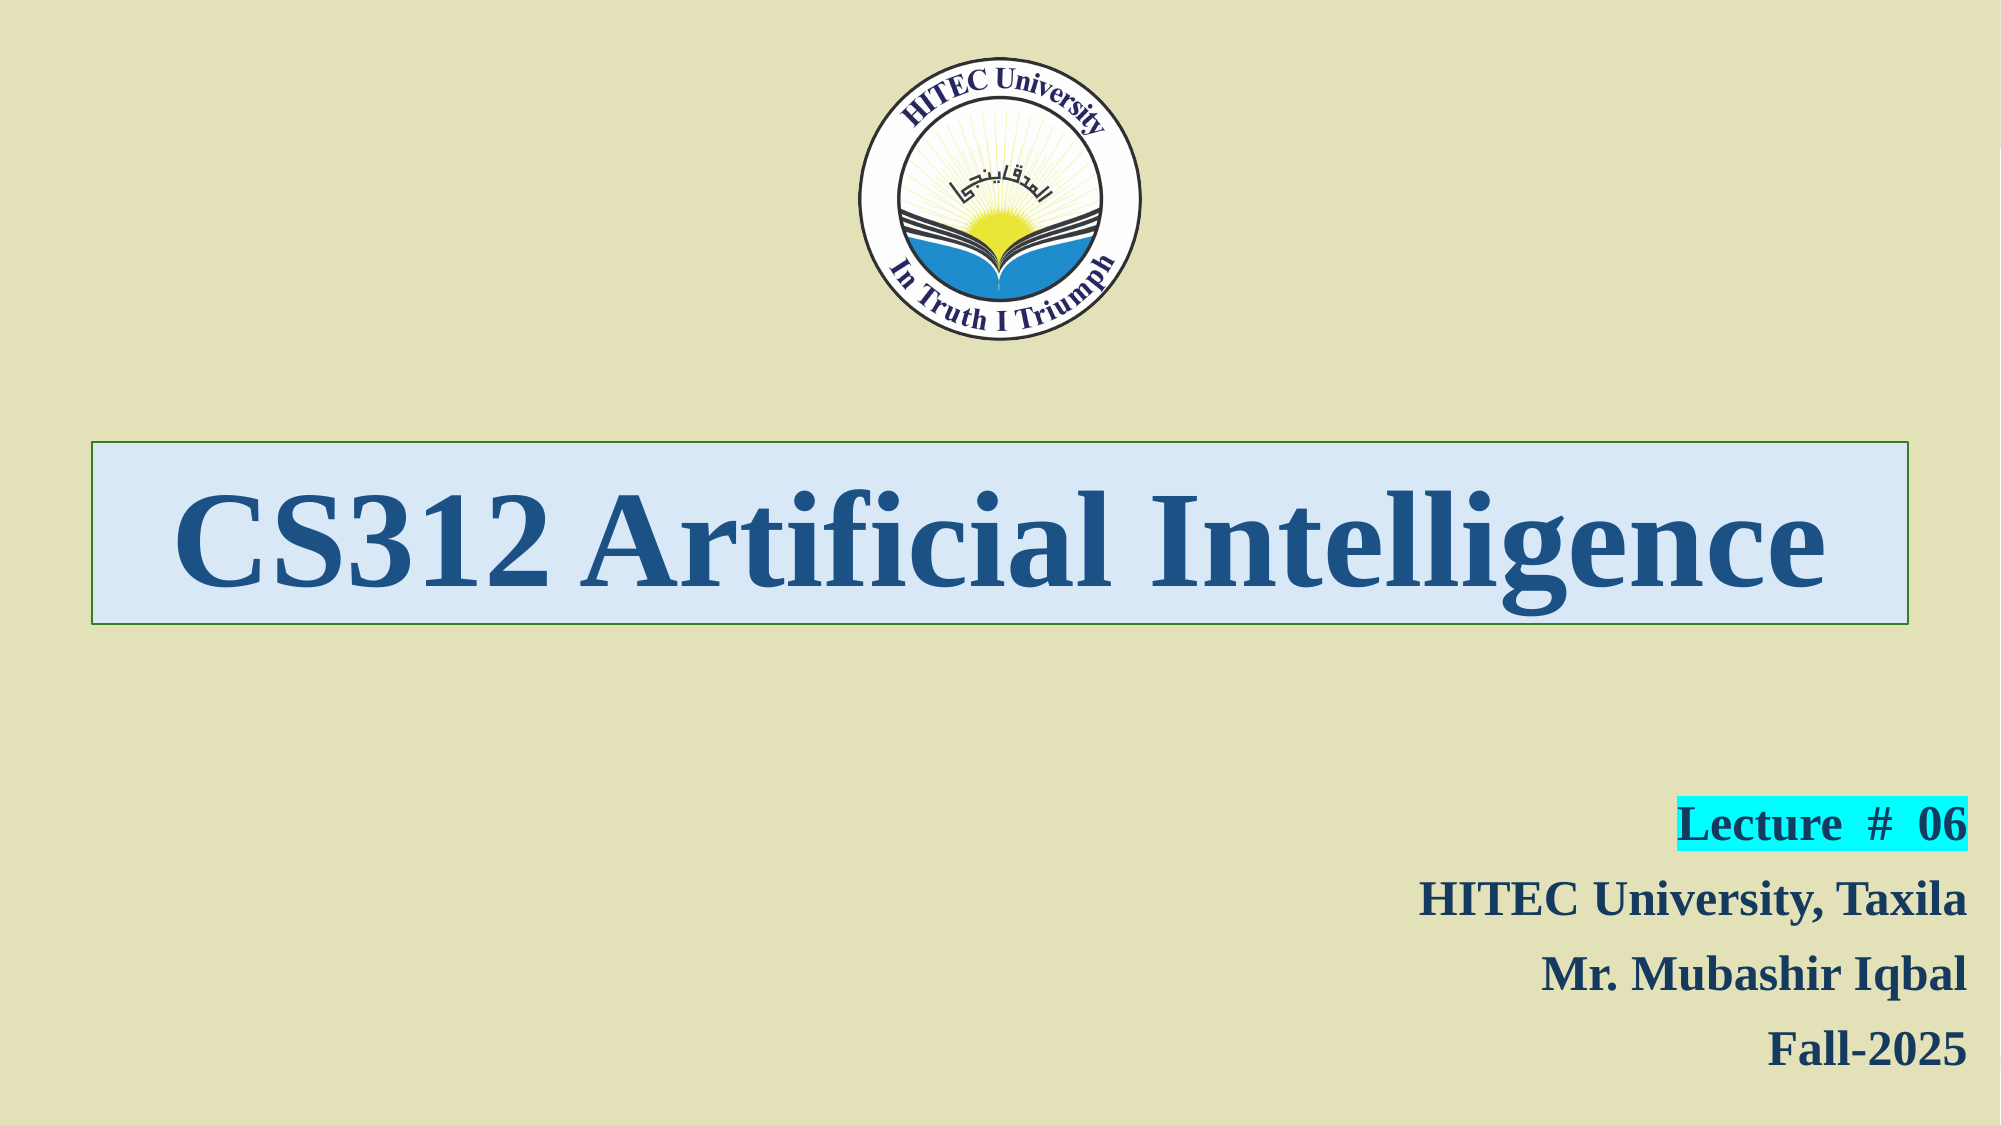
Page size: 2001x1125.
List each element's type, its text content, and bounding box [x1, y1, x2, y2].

picture [858, 57, 1142, 341]
subtitle Lecture # 06 HITEC University, Taxila Mr. Mubashir Iqbal Fall-2025 [482, 789, 1983, 1098]
title CS312 Artificial Intelligence [91, 441, 1909, 625]
